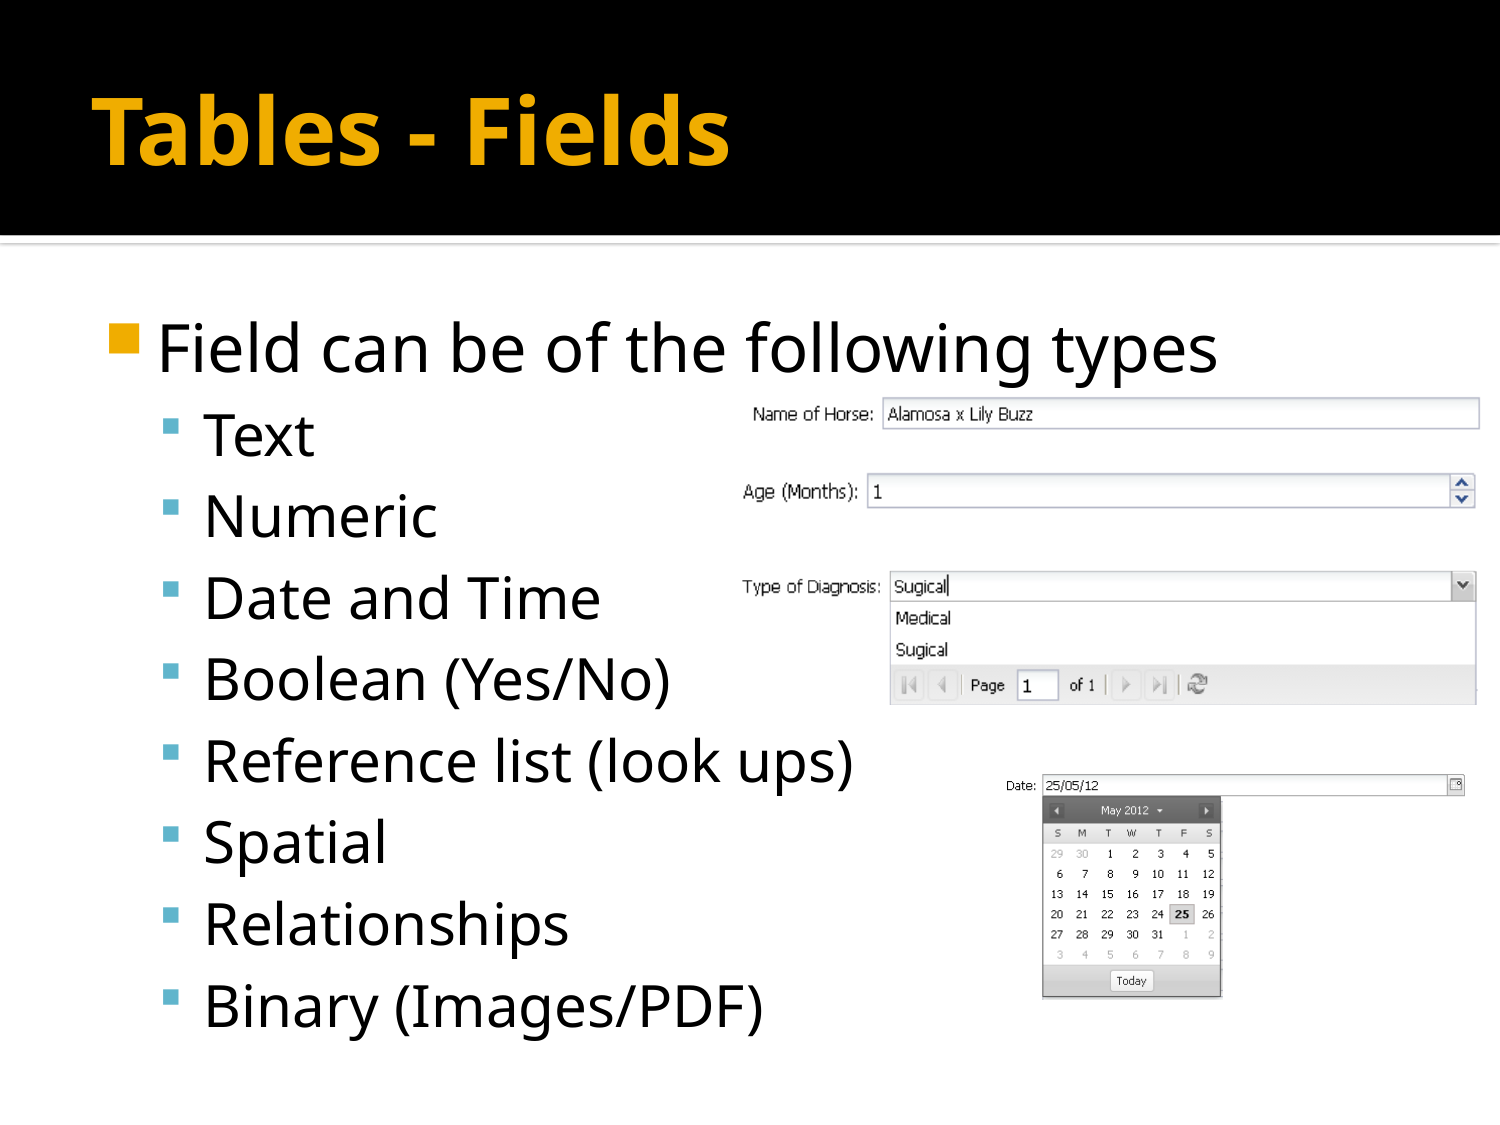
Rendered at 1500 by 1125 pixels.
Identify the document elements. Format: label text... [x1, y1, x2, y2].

picture [738, 569, 1478, 705]
picture [738, 467, 1483, 515]
list Field can be of the following types Text Numeric Date and Time Boolean (Yes/No) Reference list (look ups) Spatial Relationships Binary (Images/PDF) [75, 291, 1425, 1050]
picture [1003, 771, 1471, 1000]
picture [749, 393, 1483, 434]
title Tables - Fields [75, 25, 1425, 231]
